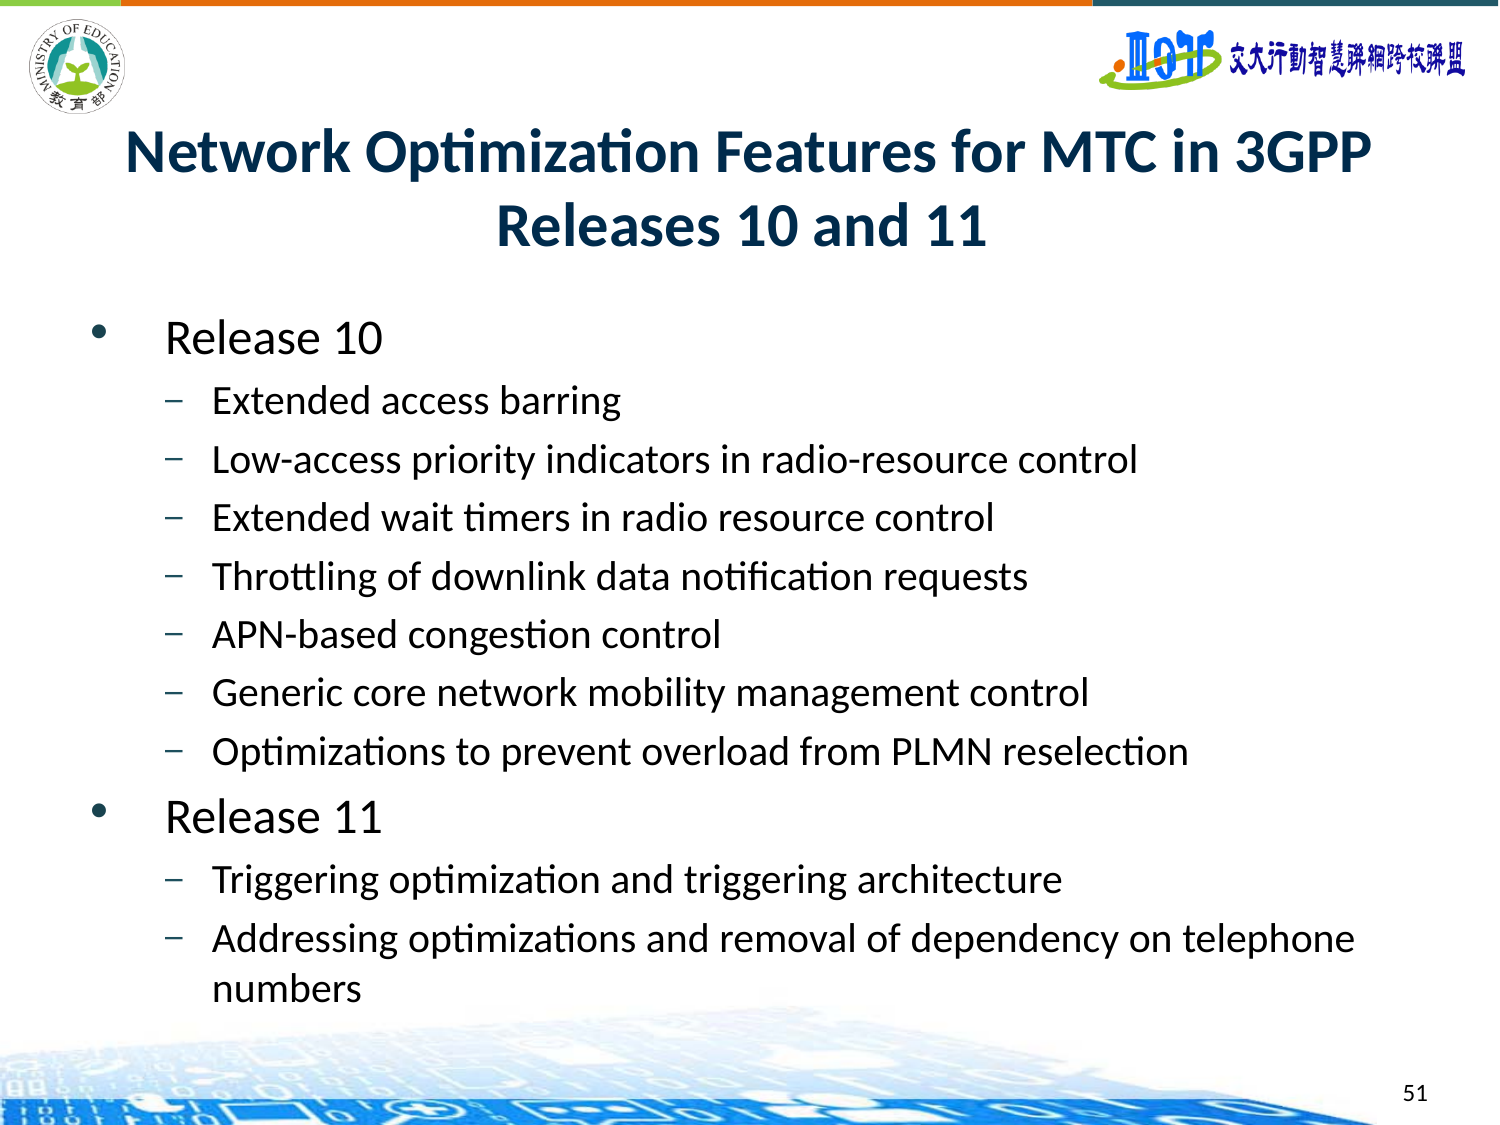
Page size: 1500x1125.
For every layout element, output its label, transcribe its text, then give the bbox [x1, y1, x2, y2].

picture [1099, 30, 1465, 90]
title Network Optimization Features for MTC in 3GPP Releases 10 and 11 [75, 101, 1425, 268]
picture [0, 987, 1377, 1125]
slide_number 51 [1387, 1069, 1484, 1125]
list Release 10 Extended access barring Low-access priority indicators in radio-resource control Extended wait timers in radio resource control Throttling of downlink data notification requests APN-based congestion control Generic core network mobility management control Optimizations to prevent overload from PLMN reselection Release 11 Triggering optimization and triggering architecture Addressing optimizations and removal of dependency on telephone numbers [75, 297, 1425, 1024]
picture [29, 19, 125, 114]
